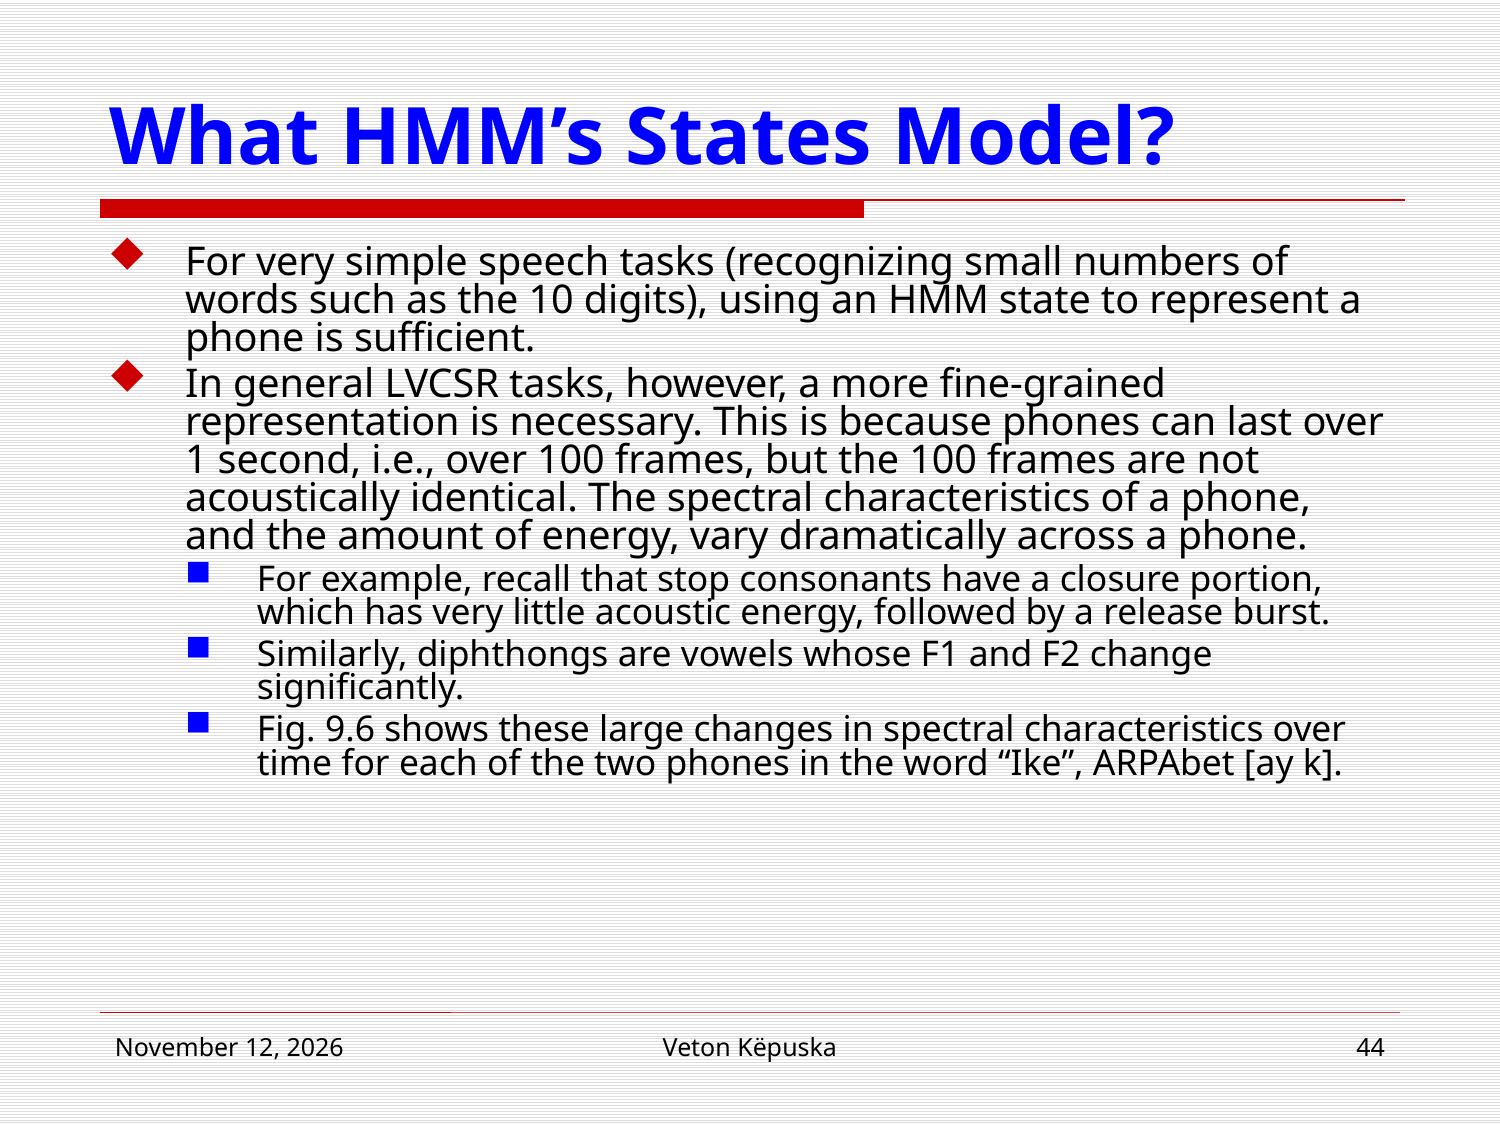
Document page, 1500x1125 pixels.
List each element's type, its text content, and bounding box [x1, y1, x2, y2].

title What HMM’s States Model? [93, 49, 1407, 188]
list For very simple speech tasks (recognizing small numbers of words such as the 10 digits), using an HMM state to represent a phone is sufficient. In general LVCSR tasks, however, a more fine-grained representation is necessary. This is because phones can last over 1 second, i.e., over 100 frames, but the 100 frames are not acoustically identical. The spectral characteristics of a phone, and the amount of energy, vary dramatically across a phone. For example, recall that stop consonants have a closure portion, which has very little acoustic energy, followed by a release burst. Similarly, diphthongs are vowels whose F1 and F2 change significantly. Fig. 9.6 shows these large changes in spectral characteristics over time for each of the two phones in the word “Ike”, ARPAbet [ay k]. [92, 237, 1406, 988]
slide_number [99, 1024, 426, 1103]
slide_number 44 [1074, 1024, 1401, 1103]
footer Veton Këpuska [512, 1024, 988, 1103]
